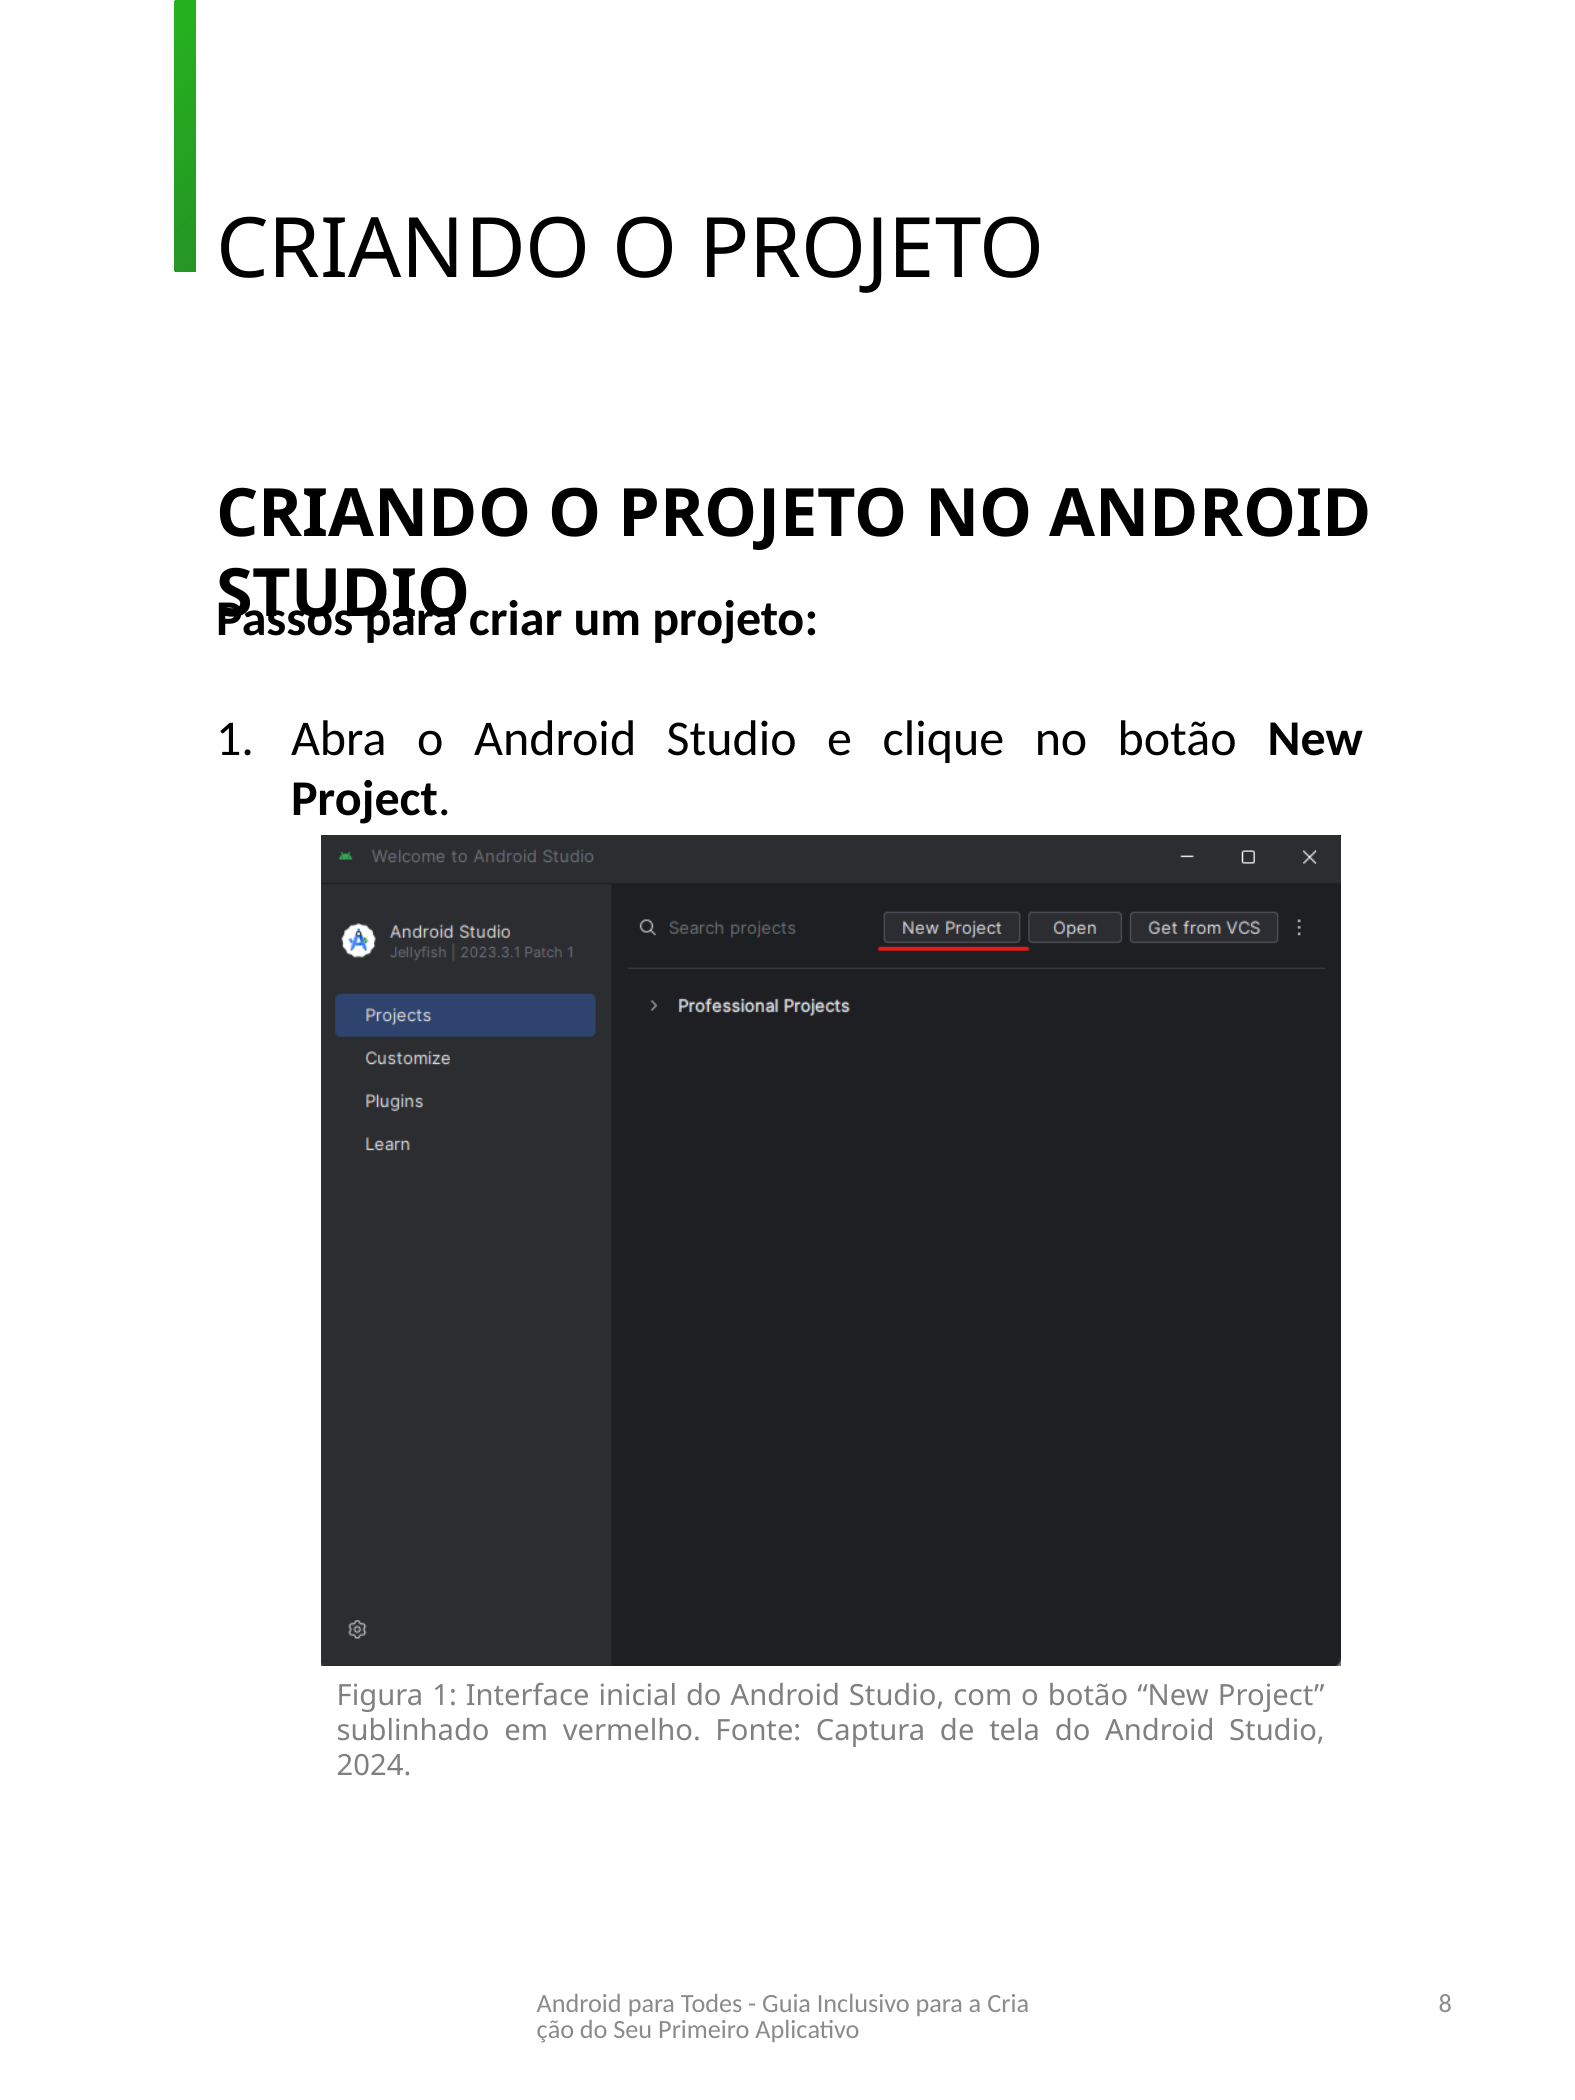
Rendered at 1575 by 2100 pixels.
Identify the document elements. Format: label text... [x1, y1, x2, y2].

text_box [173, 0, 197, 272]
text_box Passos para criar um projeto: Abra o Android Studio e clique no botão New Project. [201, 578, 1378, 833]
title CRIANDO O PROJETO [201, 186, 1378, 462]
text_box Figura 1: Interface inicial do Android Studio, com o botão “New Project” sublinhado em vermelho. Fonte: Captura de tela do Android Studio, 2024. [321, 1668, 1341, 1789]
footer Android para Todes - Guia Inclusivo para a Criação do Seu Primeiro Aplicativo [521, 1946, 1054, 2059]
slide_number 8 [1112, 1946, 1467, 2059]
picture [321, 835, 1341, 1666]
text_box CRIANDO O PROJETO NO ANDROID STUDIO [201, 462, 1462, 637]
